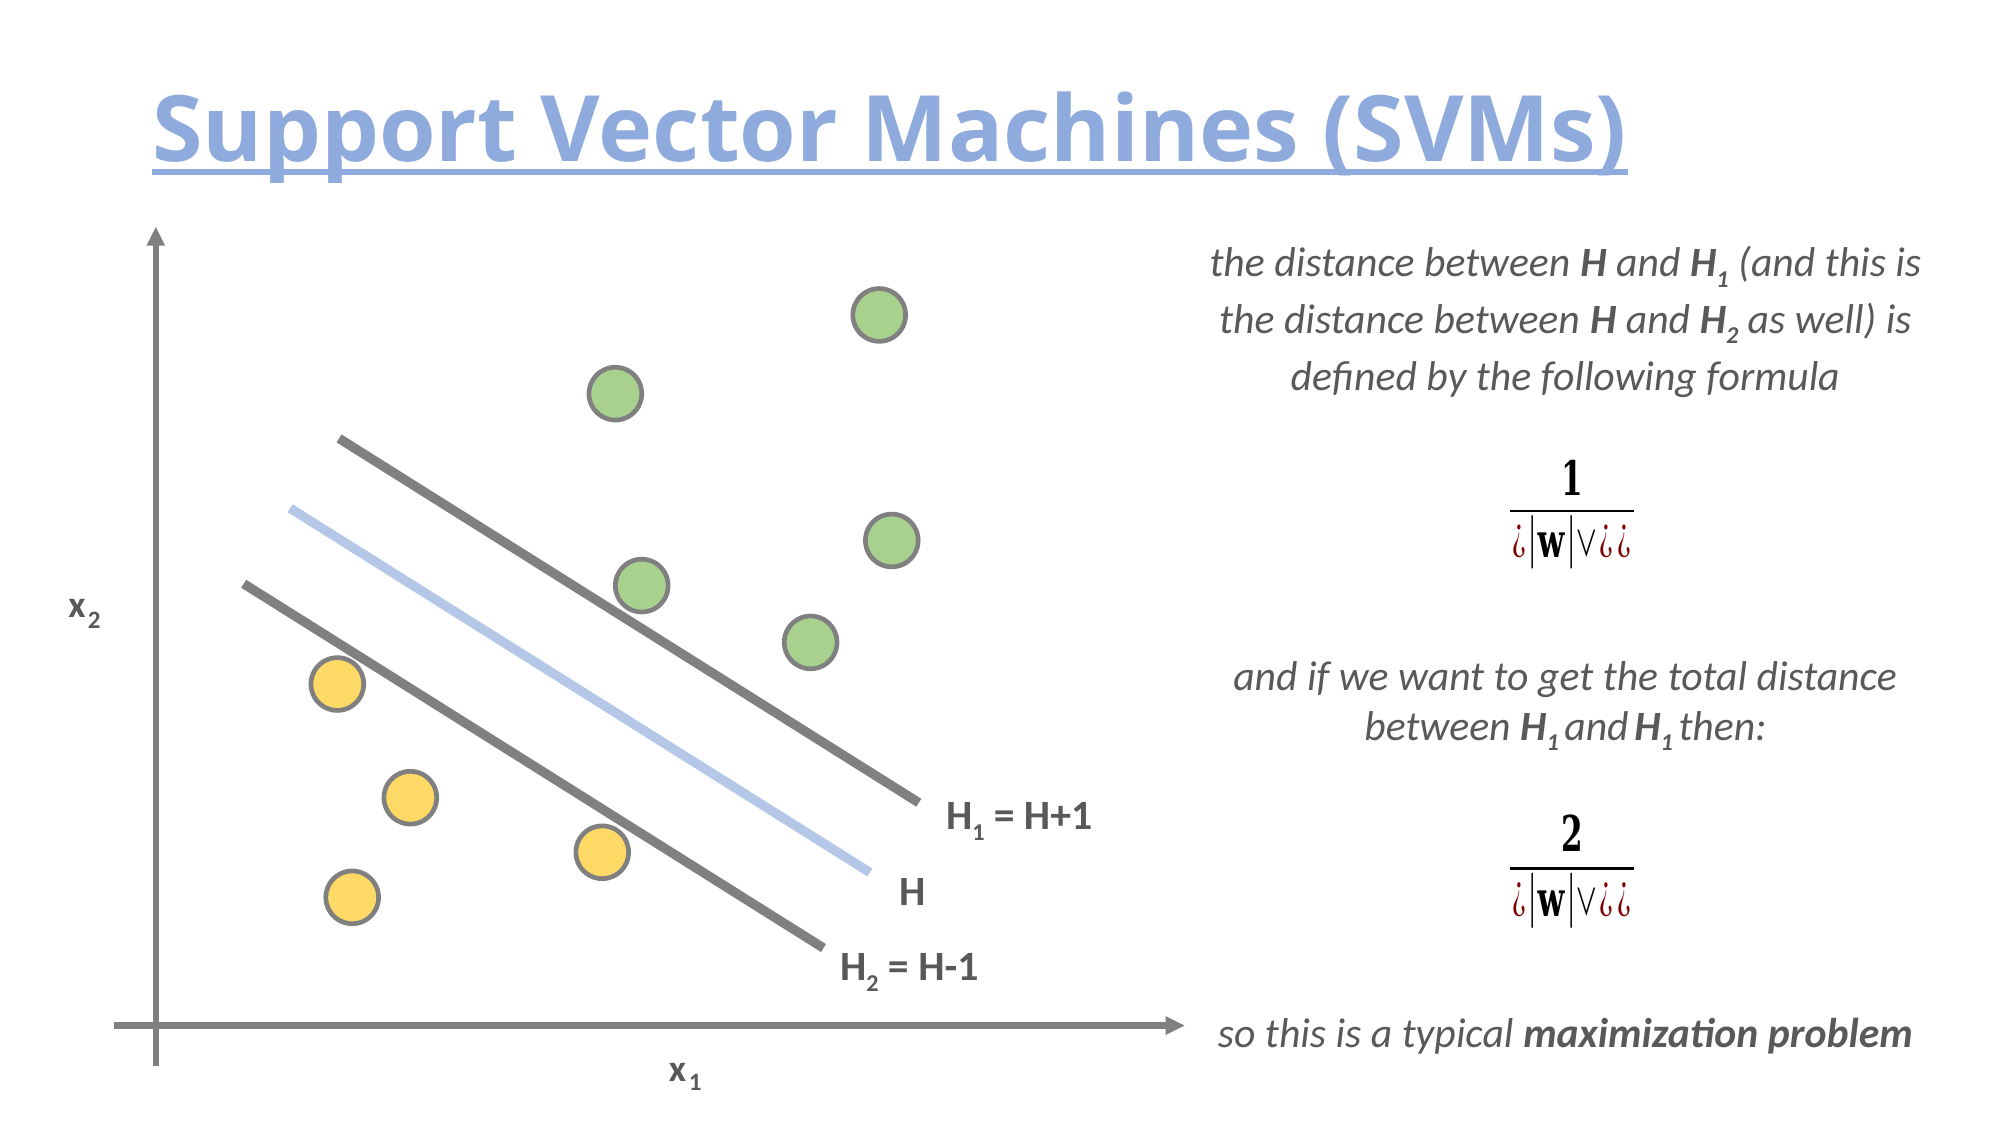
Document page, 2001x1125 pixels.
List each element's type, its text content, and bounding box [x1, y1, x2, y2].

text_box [243, 583, 824, 949]
title Support Vector Machines (SVMs) [137, 23, 1863, 241]
text_box x [654, 1036, 708, 1097]
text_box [290, 508, 870, 873]
text_box H2 = H-1 [825, 931, 994, 1004]
text_box the distance between H and H1 (and this is the distance between H and H2 as well) is defined by the following formula and if we want to get the total distance between H1 and H1 then: so this is a typical maximization problem [1189, 227, 1942, 1114]
text_box [587, 366, 643, 422]
text_box 2 [73, 595, 119, 641]
text_box 1 [673, 1058, 720, 1103]
text_box x [53, 572, 124, 633]
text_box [339, 438, 919, 803]
text_box H1 = H+1 [931, 780, 1108, 853]
text_box [851, 287, 907, 343]
text_box H [884, 856, 941, 921]
